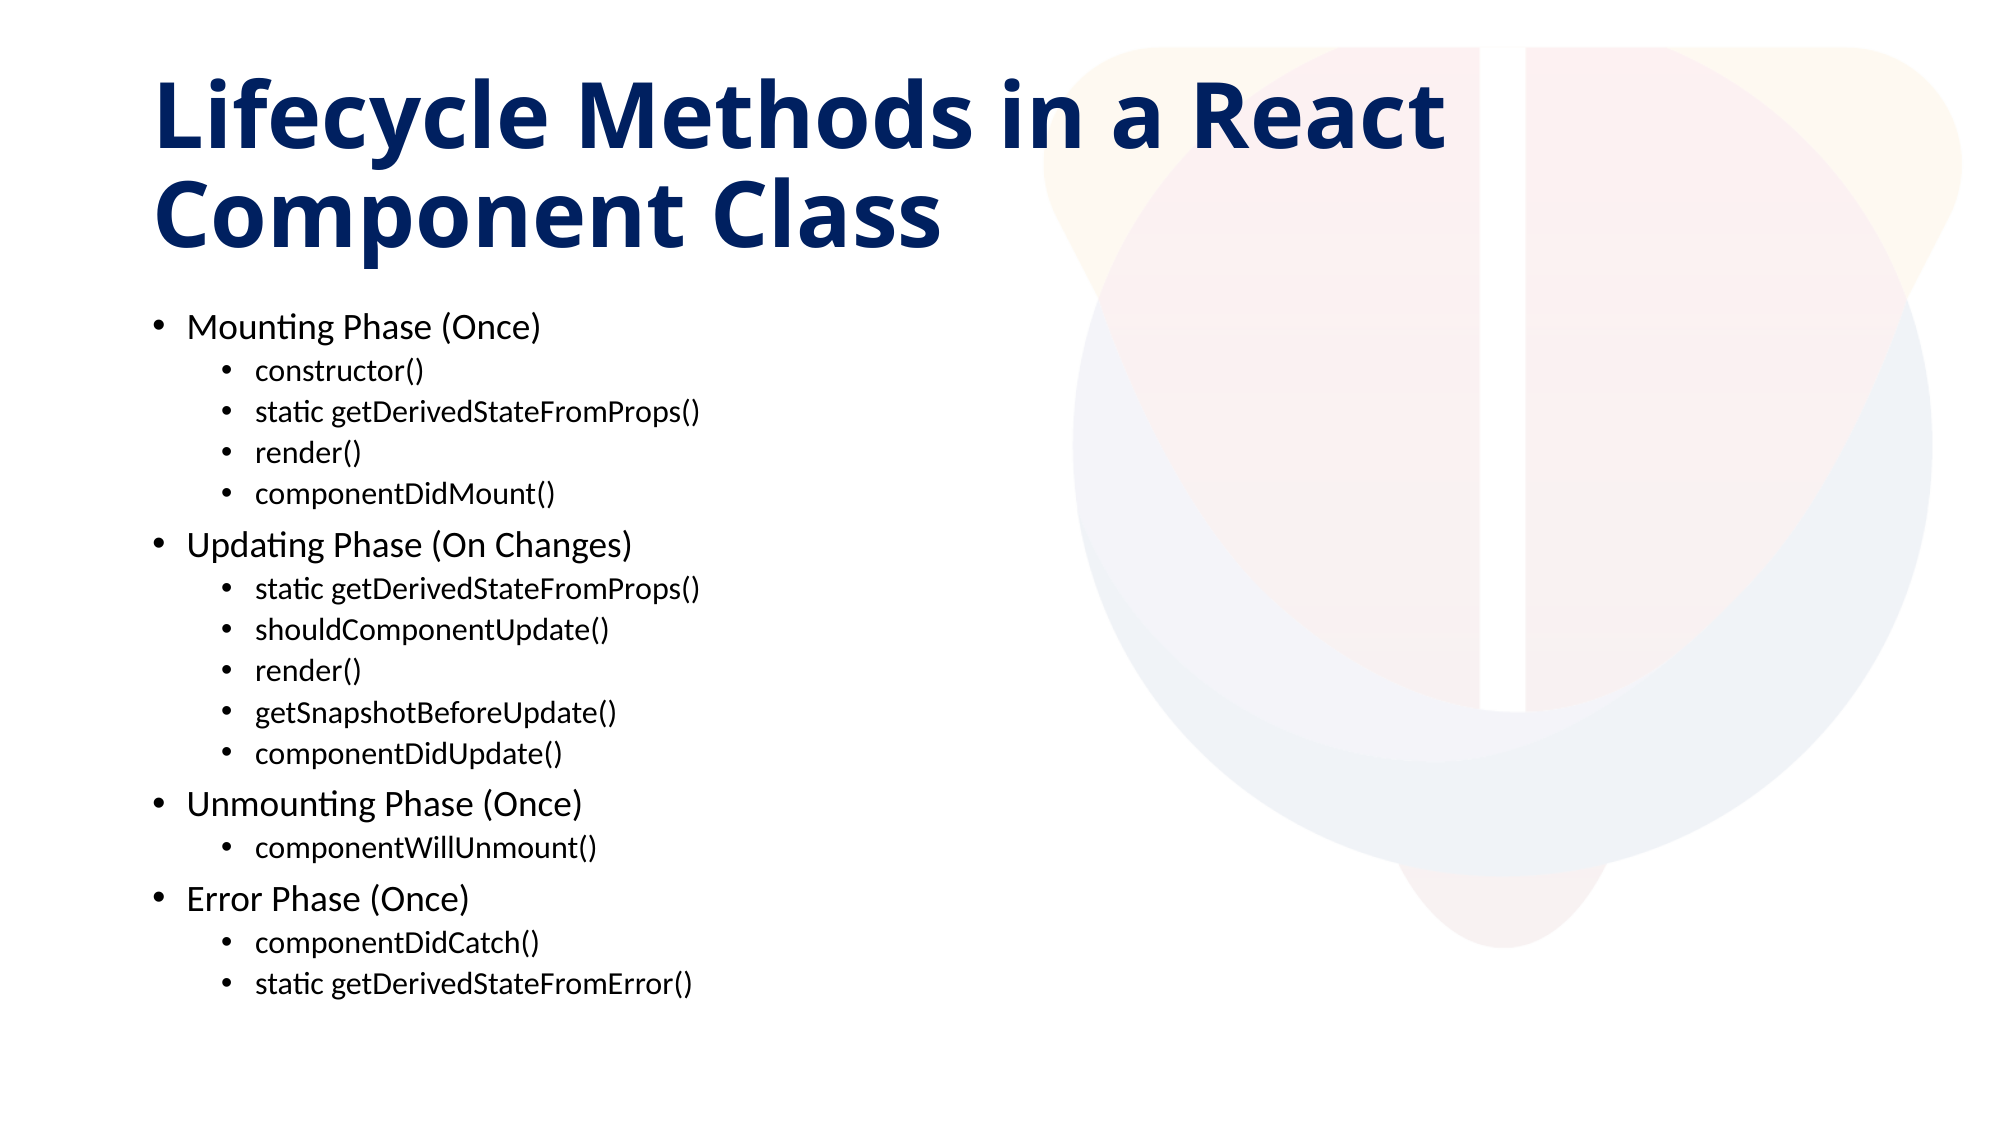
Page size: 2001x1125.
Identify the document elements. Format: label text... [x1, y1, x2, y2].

title Lifecycle Methods in a React Component Class [137, 59, 1863, 278]
list Mounting Phase (Once) constructor() static getDerivedStateFromProps() render() componentDidMount() Updating Phase (On Changes) static getDerivedStateFromProps() shouldComponentUpdate() render() getSnapshotBeforeUpdate() componentDidUpdate() Unmounting Phase (Once) componentWillUnmount() Error Phase (Once) componentDidCatch() static getDerivedStateFromError() [137, 299, 1863, 1014]
